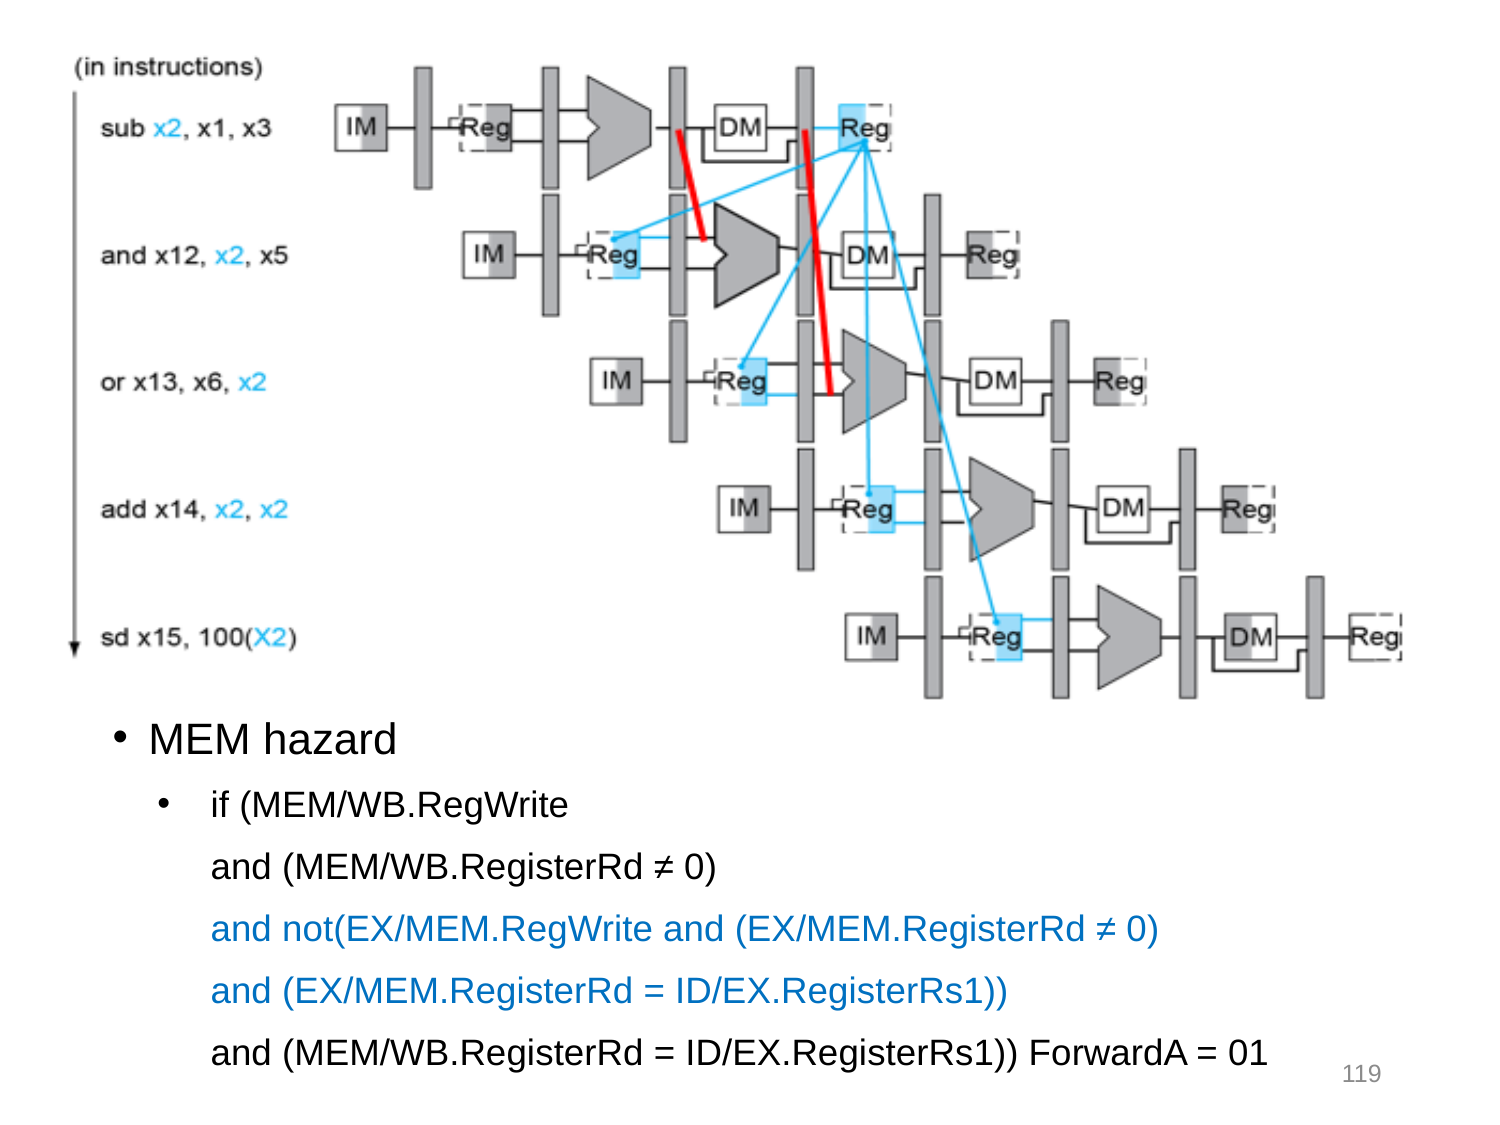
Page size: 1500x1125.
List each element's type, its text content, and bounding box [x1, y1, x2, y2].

slide_number 119 [1059, 1042, 1397, 1103]
list MEM hazard if (MEM/WB.RegWrite and (MEM/WB.RegisterRd ≠ 0) and not(EX/MEM.RegWrite and (EX/MEM.RegisterRd ≠ 0) and (EX/MEM.RegisterRd = ID/EX.RegisterRs1)) and (MEM/WB.RegisterRd = ID/EX.RegisterRs1)) ForwardA = 01 [97, 713, 1392, 1086]
picture [41, 54, 1424, 713]
